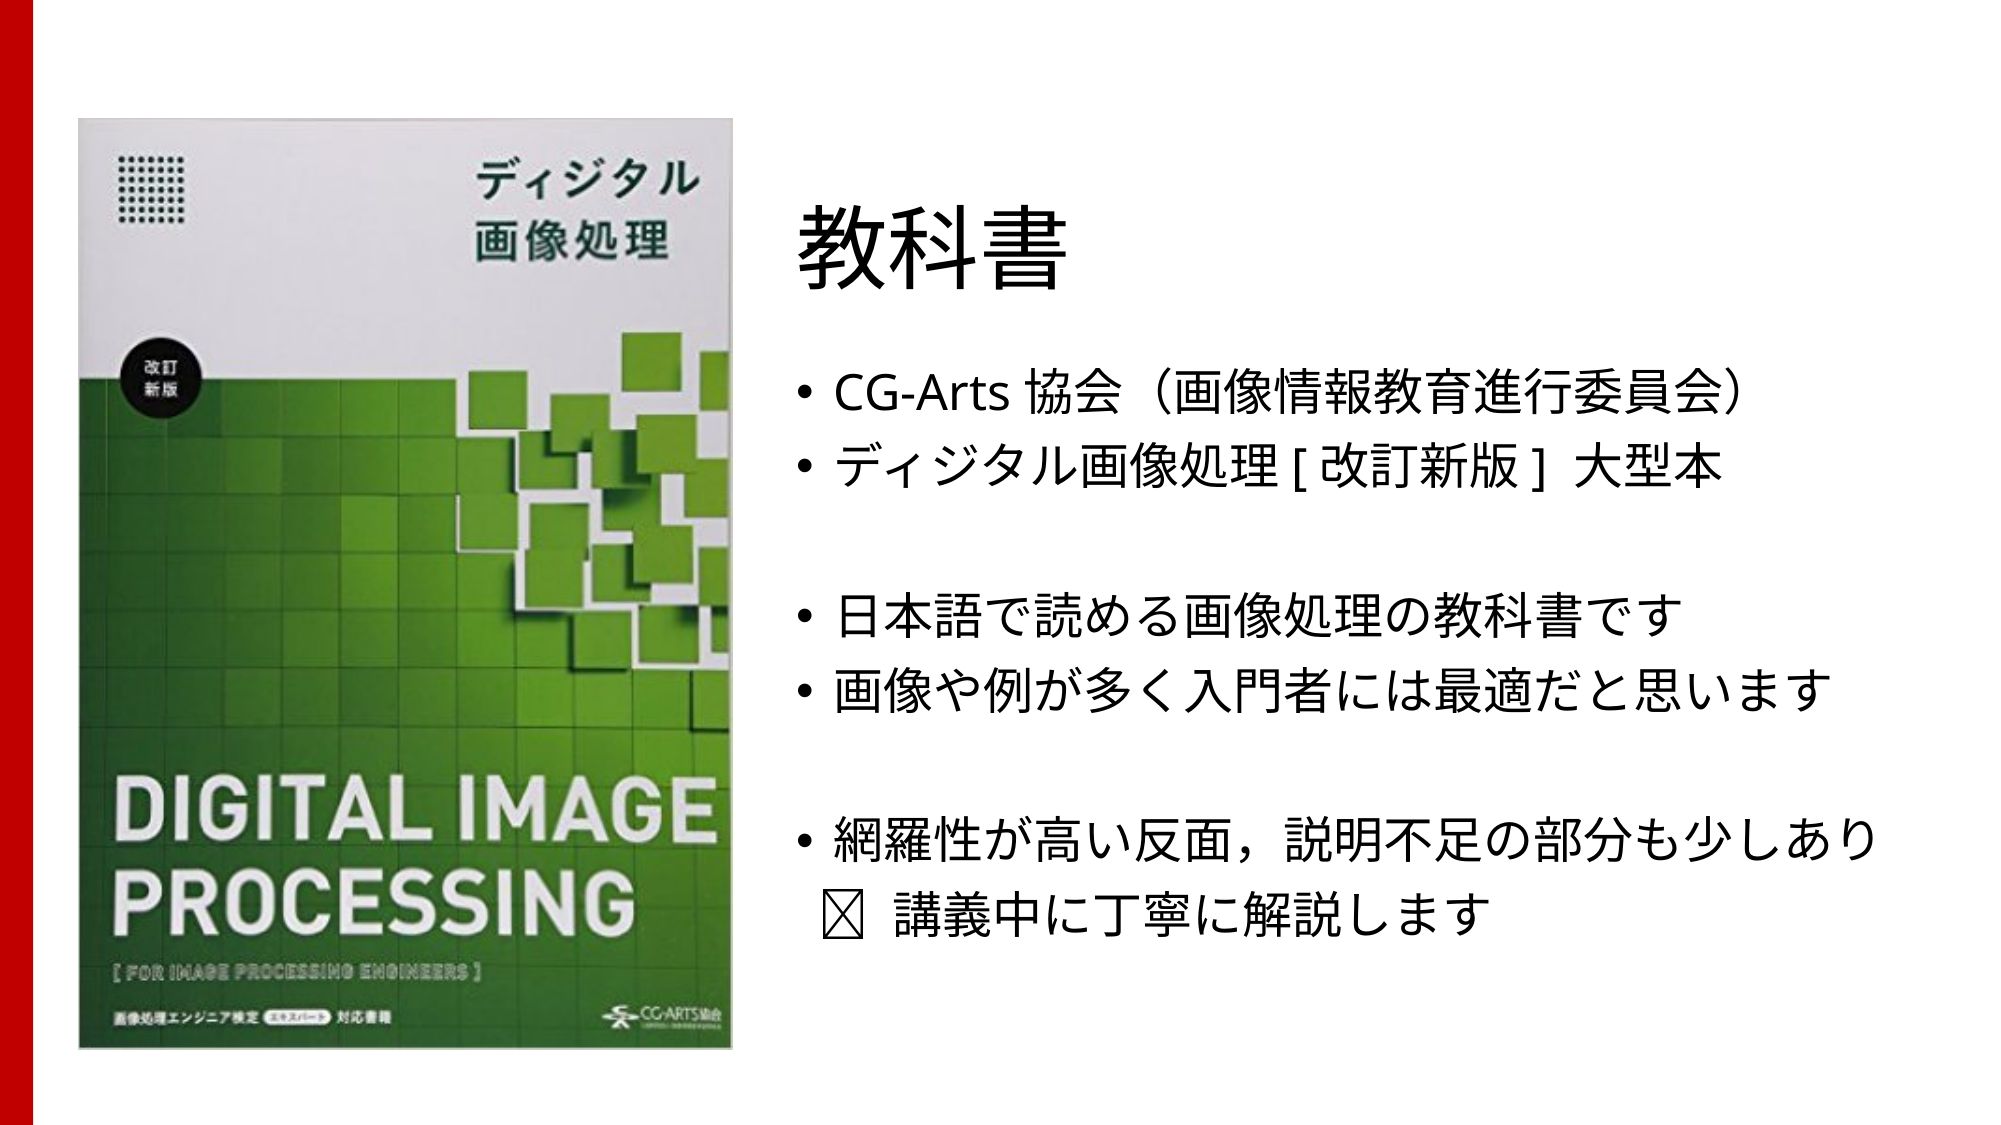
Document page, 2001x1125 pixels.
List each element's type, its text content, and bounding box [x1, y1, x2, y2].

picture [78, 118, 733, 1050]
title 教科書 [781, 192, 1936, 313]
list CG-Arts協会（画像情報教育進行委員会） ディジタル画像処理[改訂新版] 大型本 日本語で読める画像処理の教科書です 画像や例が多く入門者には最適だと思います 網羅性が高い反面，説明不足の部分も少しあり  講義中に丁寧に解説します [781, 359, 2000, 1035]
